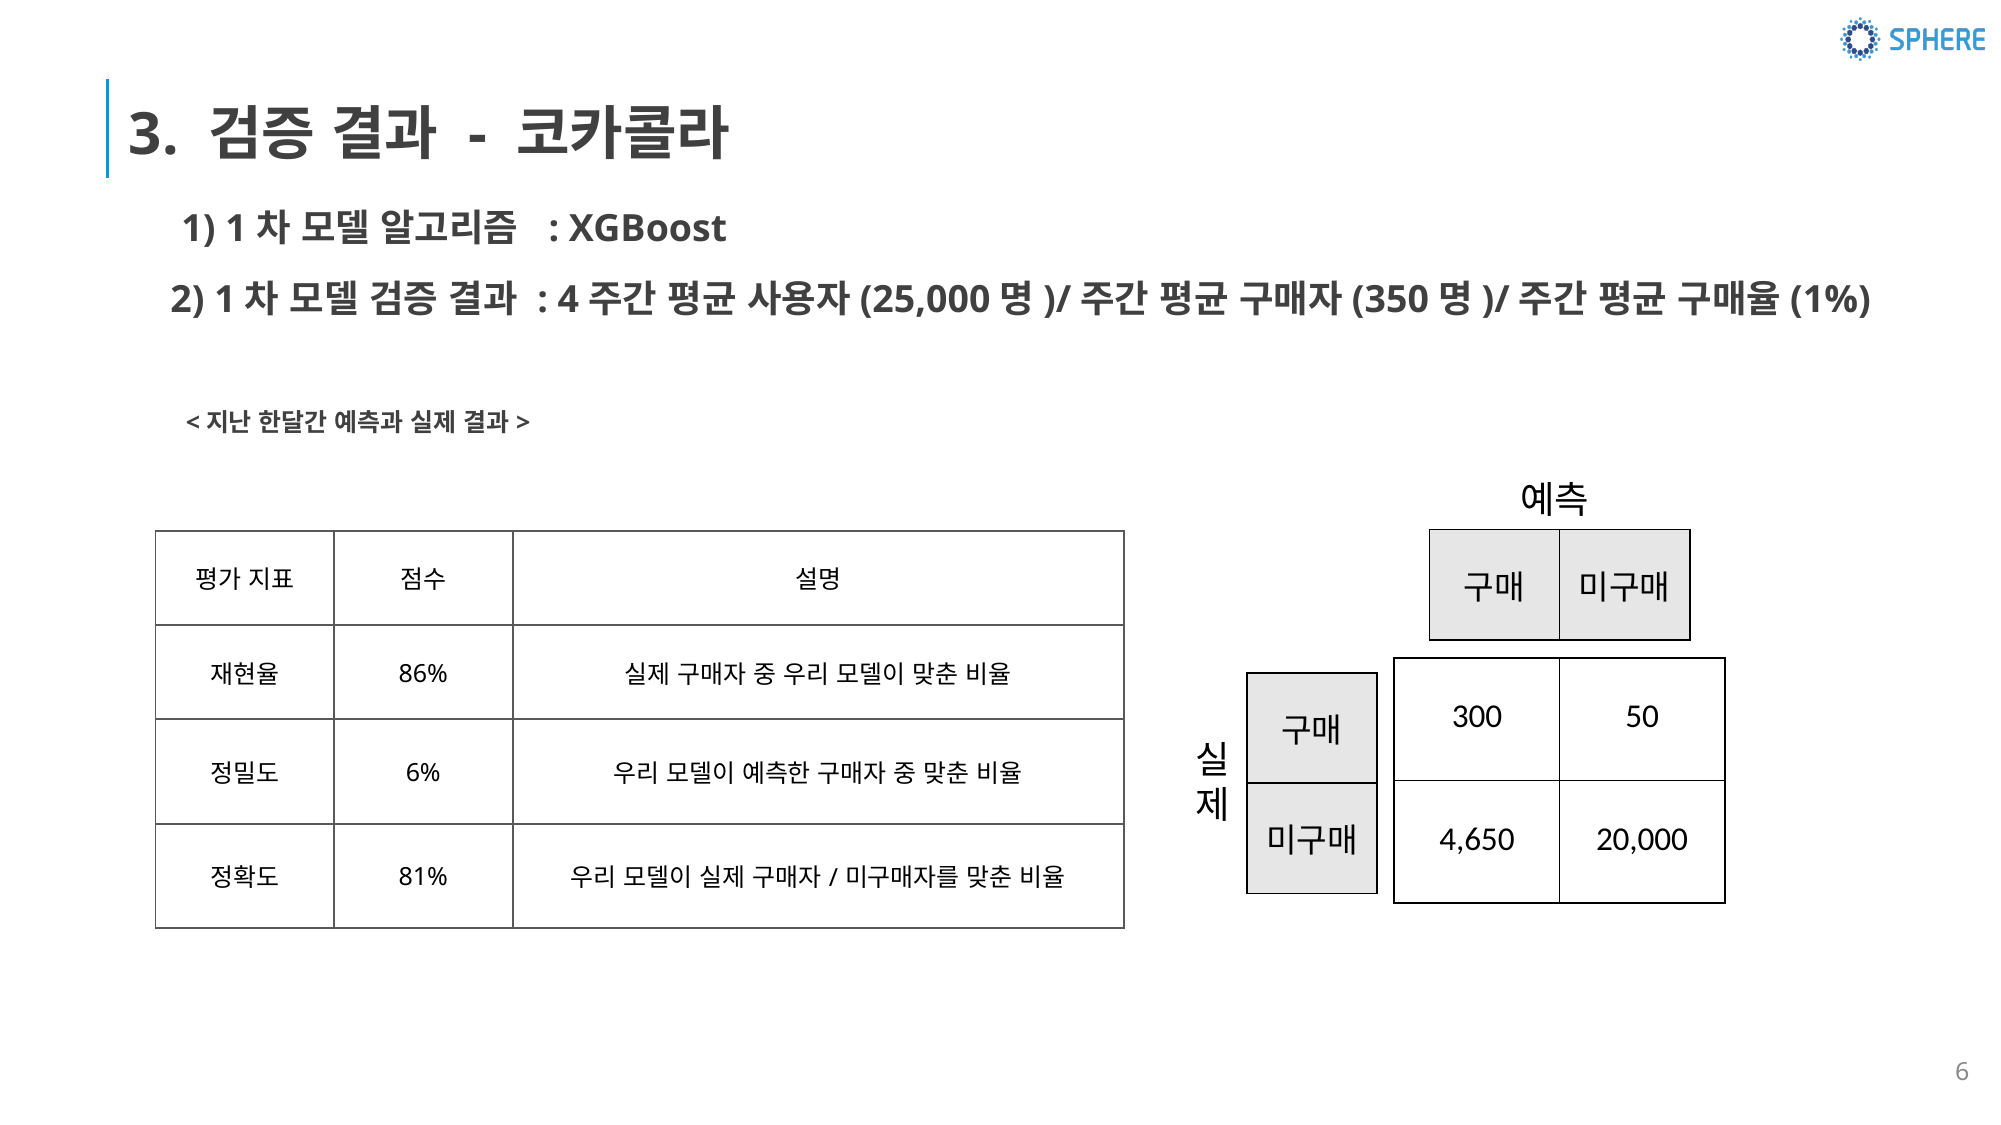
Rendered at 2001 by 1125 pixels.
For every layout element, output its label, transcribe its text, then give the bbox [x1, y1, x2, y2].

table_cell 우리 모델이 실제 구매자/미구매자를 맞춘 비율 [514, 825, 1123, 927]
table_header 300 [1395, 659, 1559, 780]
table_cell 미구매 [1248, 784, 1376, 893]
table_cell 81% [335, 825, 512, 927]
text_box 예측 [1505, 468, 1626, 528]
slide_number 6 [1534, 1042, 1985, 1103]
table_cell 정확도 [156, 825, 333, 927]
text_box <지난 한달간 예측과 실제 결과> [171, 399, 546, 444]
table_header 미구매 [1560, 530, 1689, 639]
table_cell 재현율 [156, 626, 333, 718]
picture [1840, 17, 1985, 61]
table_cell 우리 모델이 예측한 구매자 중 맞춘 비율 [514, 720, 1123, 823]
text_box 2) 1차 모델 검증 결과 : 4주간 평균 사용자(25,000명)/주간 평균 구매자(350명)/주간 평균 구매율(1%) [155, 268, 1985, 328]
table_header 구매 [1430, 530, 1559, 639]
table_header 평가 지표 [156, 532, 333, 624]
text_box 3. 검증 결과 - 코카콜라 [113, 95, 775, 166]
table_header 구매 [1248, 674, 1376, 782]
table_cell 정밀도 [156, 720, 333, 823]
table_header 50 [1560, 659, 1724, 780]
table_header 점수 [335, 532, 512, 624]
table_cell 20,000 [1560, 781, 1724, 902]
table_cell 6% [335, 720, 512, 823]
table_cell 86% [335, 626, 512, 718]
text_box 실제 [1181, 728, 1262, 834]
table_cell 실제 구매자 중 우리 모델이 맞춘 비율 [514, 626, 1123, 718]
text_box 1) 1차 모델 알고리즘 : XGBoost [166, 196, 743, 257]
table_cell 4,650 [1395, 781, 1559, 902]
table_header 설명 [514, 532, 1123, 624]
